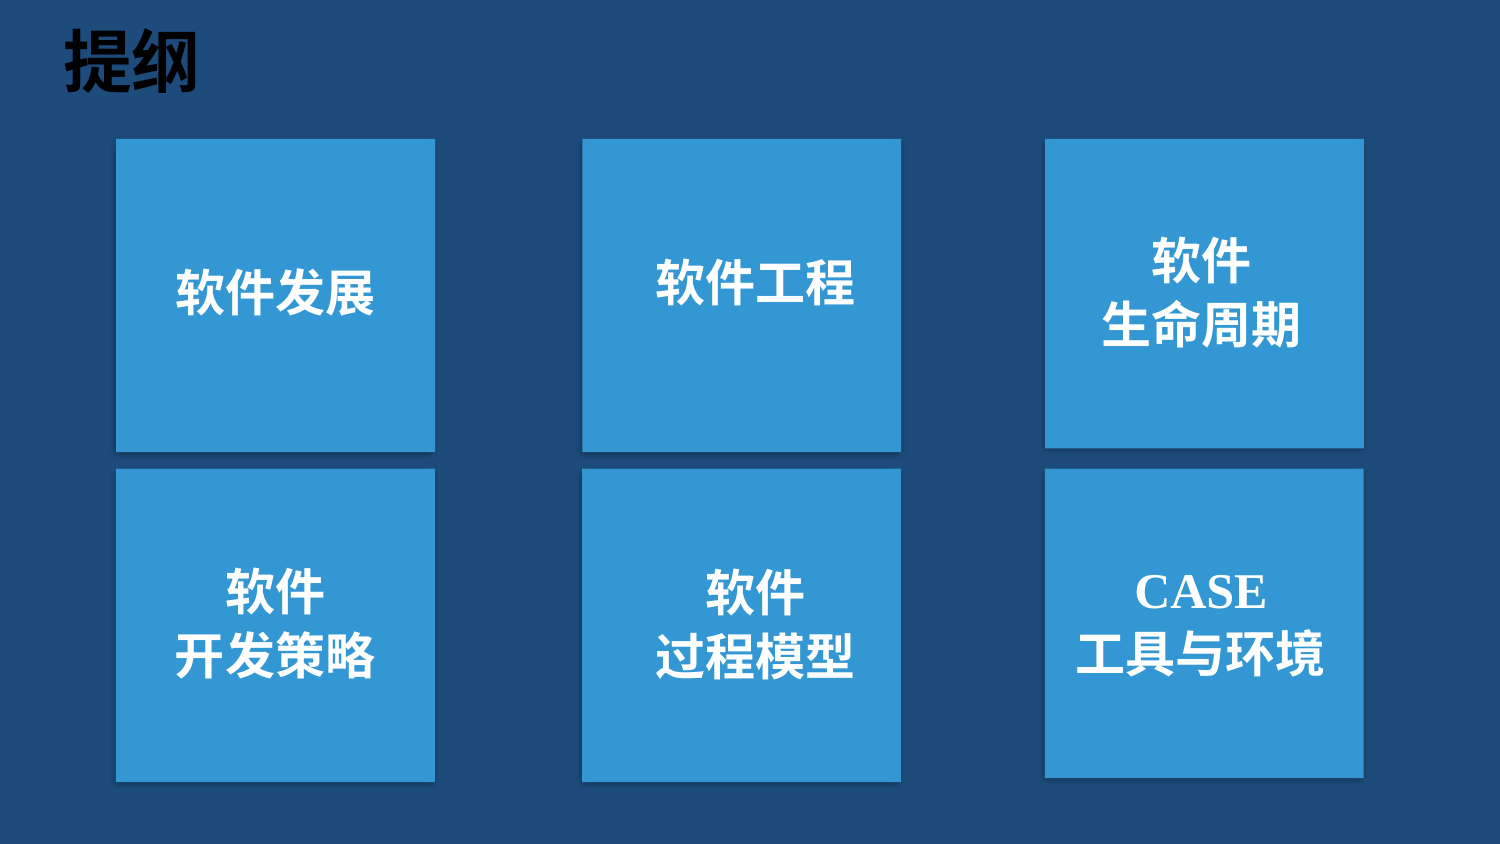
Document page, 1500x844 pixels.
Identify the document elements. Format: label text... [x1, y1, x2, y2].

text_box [115, 468, 436, 783]
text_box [582, 138, 902, 453]
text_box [115, 138, 436, 453]
title 提纲 [63, 28, 1436, 104]
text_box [581, 468, 902, 783]
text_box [1044, 138, 1365, 449]
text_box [1044, 468, 1364, 779]
